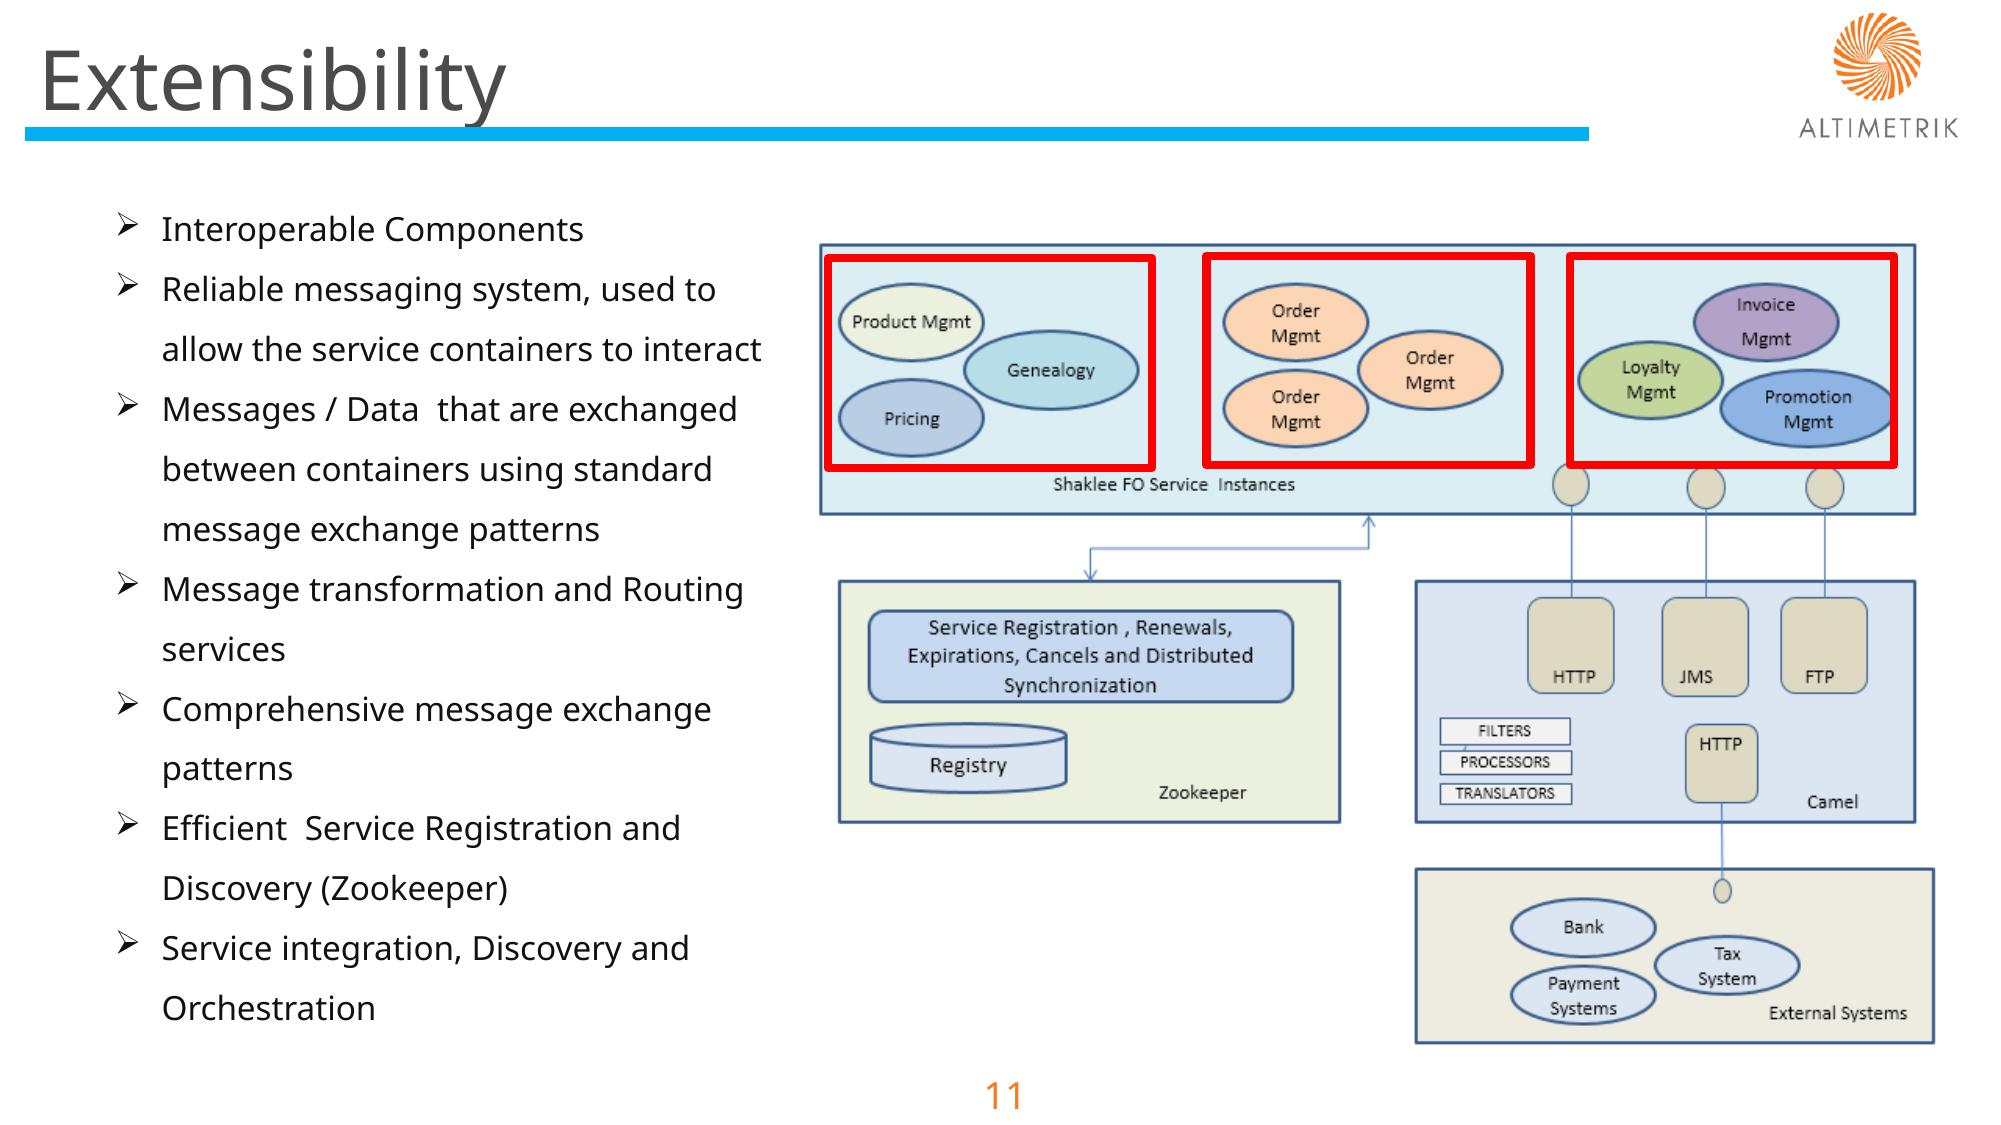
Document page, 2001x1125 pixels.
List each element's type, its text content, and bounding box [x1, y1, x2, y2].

text_box Interoperable Components Reliable messaging system, used to allow the service containers to interact Messages / Data that are exchanged between containers using standard message exchange patterns Message transformation and Routing services Comprehensive message exchange patterns Efficient Service Registration and Discovery (Zookeeper) Service integration, Discovery and Orchestration [25, 181, 792, 1125]
picture [806, 225, 1952, 1054]
title Extensibility [21, 20, 1809, 134]
picture [1796, 0, 1960, 151]
